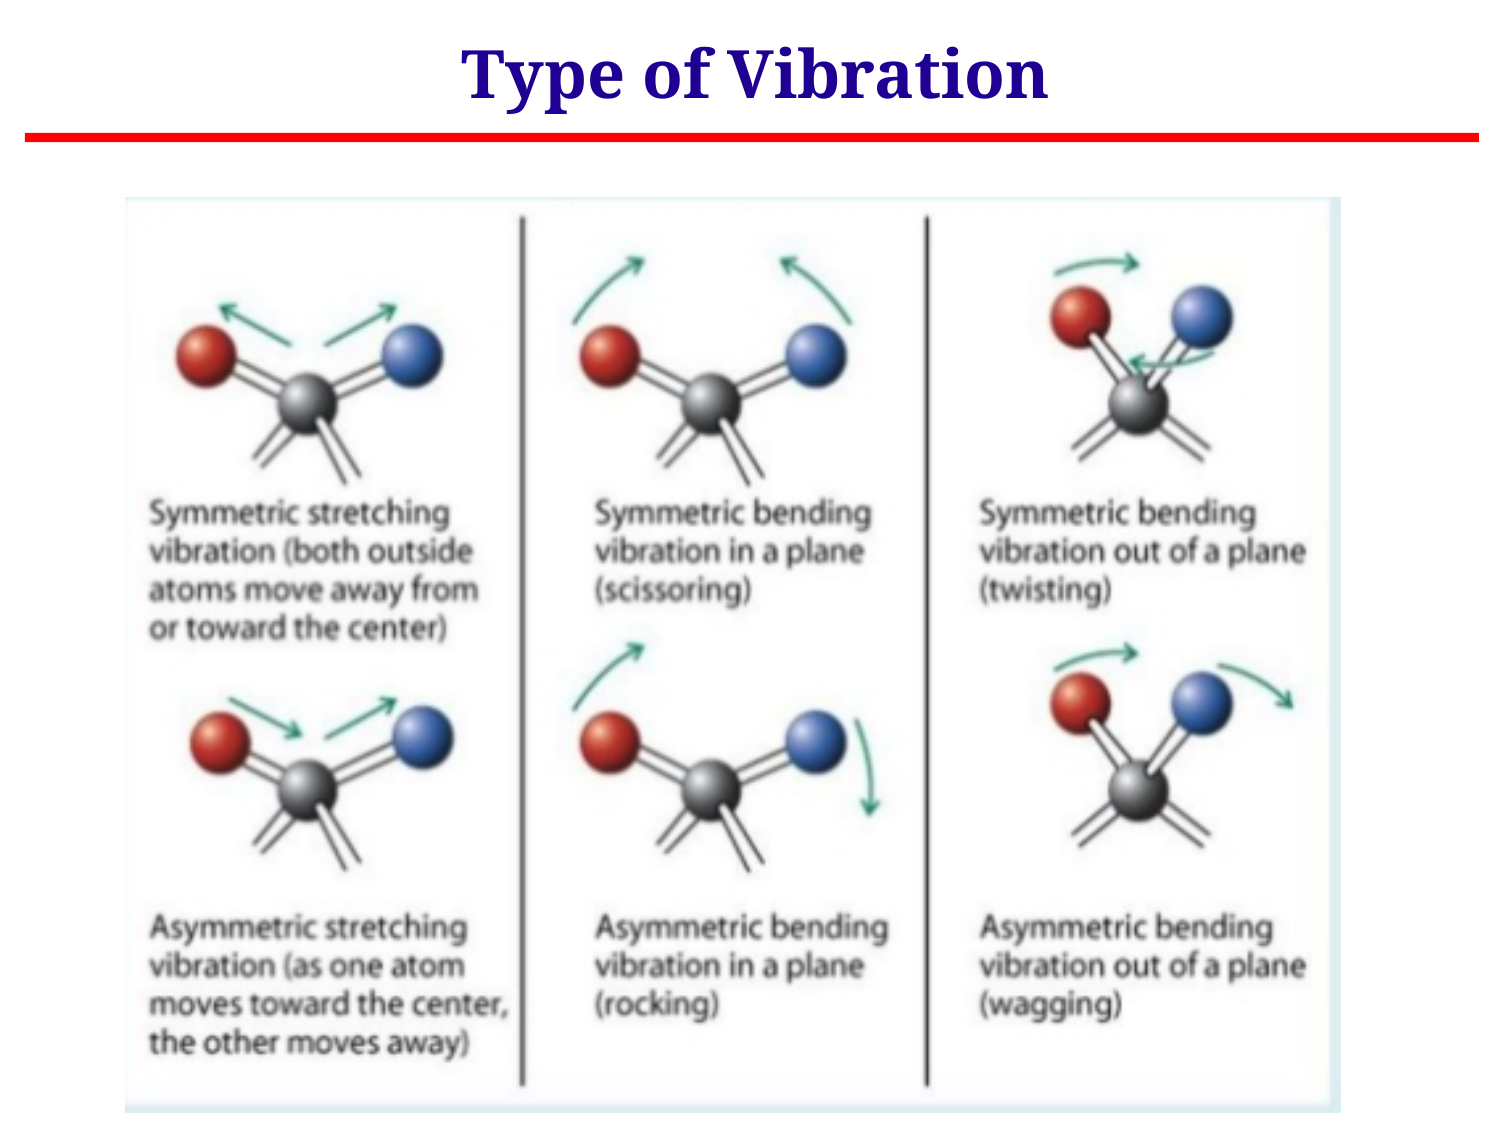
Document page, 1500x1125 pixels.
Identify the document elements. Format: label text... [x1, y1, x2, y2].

picture [124, 197, 1341, 1113]
text_box Type of Vibration [12, 24, 1500, 120]
